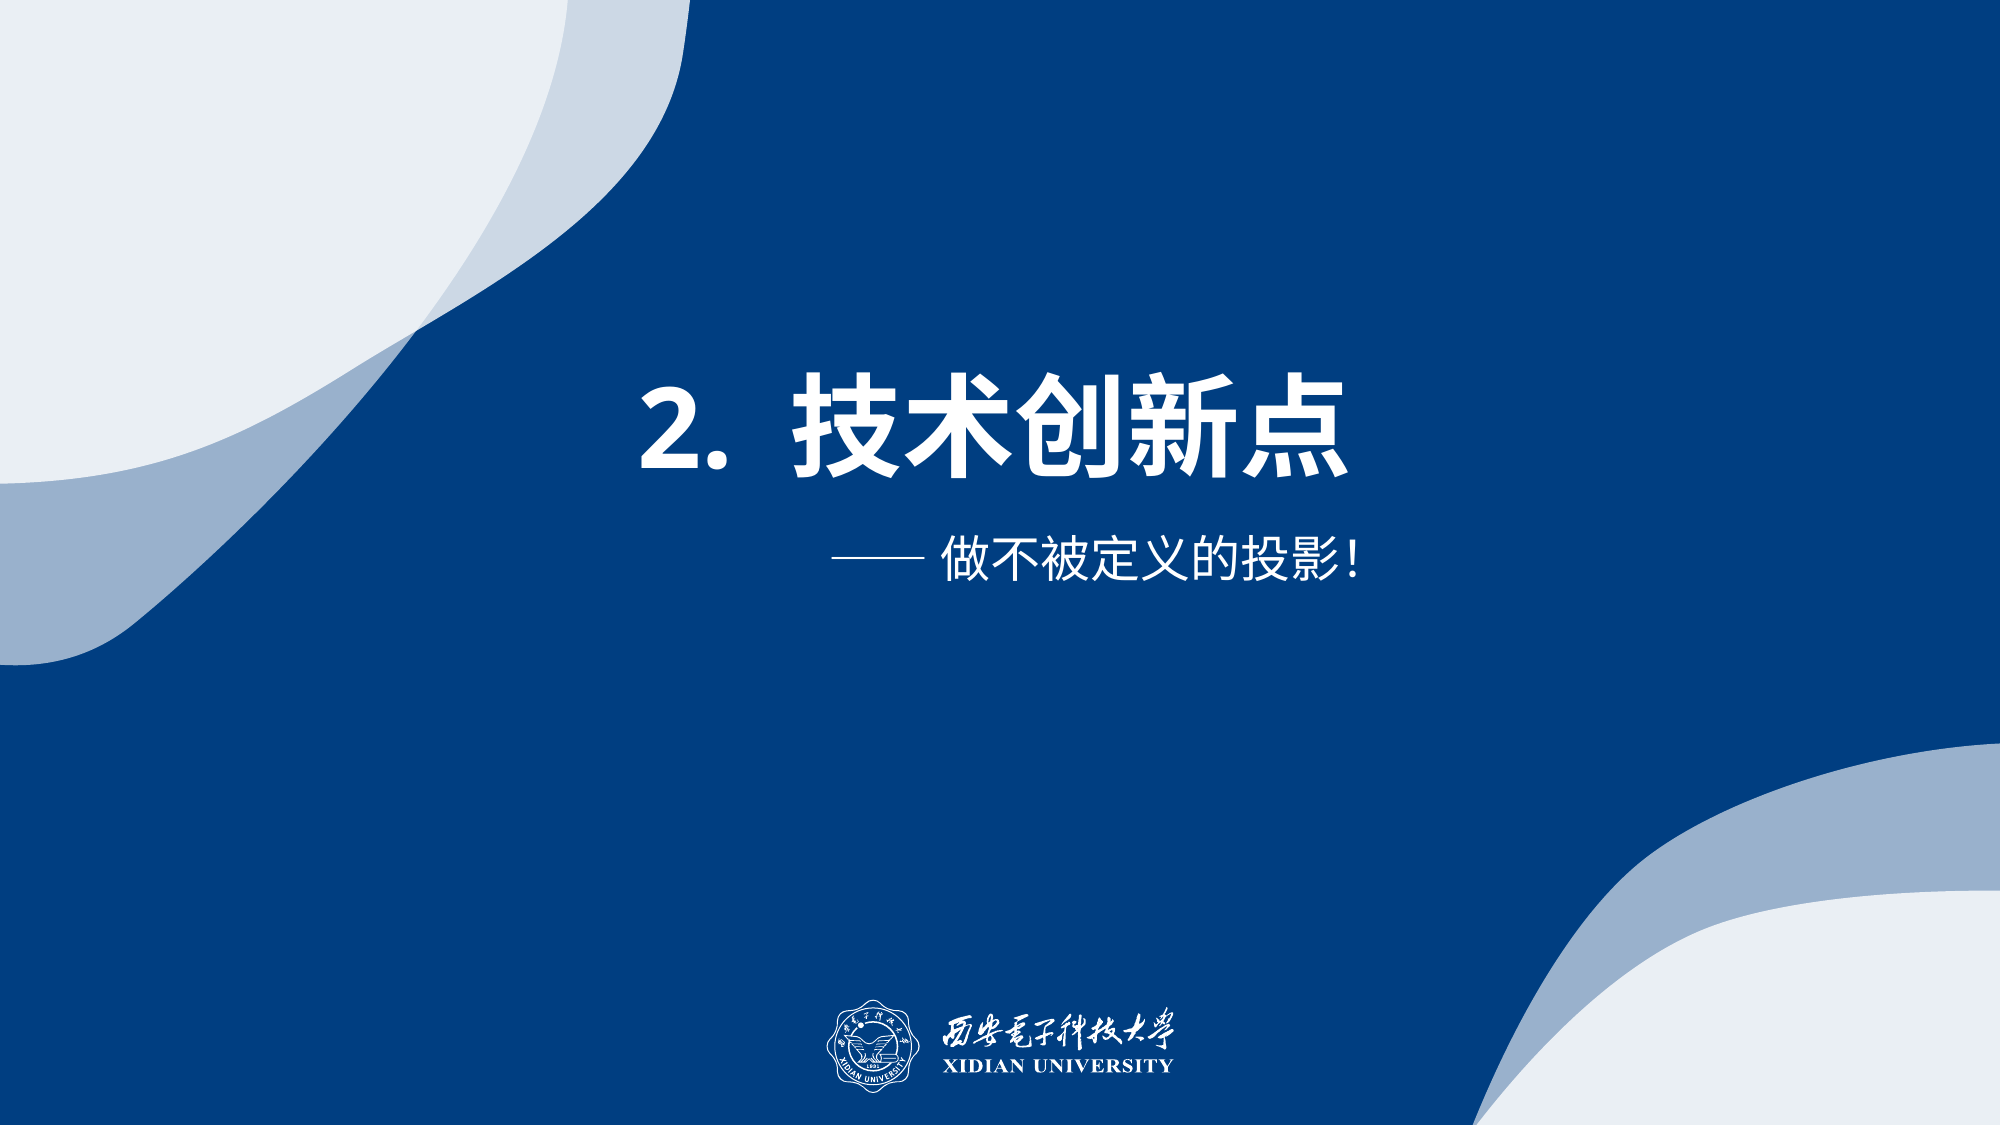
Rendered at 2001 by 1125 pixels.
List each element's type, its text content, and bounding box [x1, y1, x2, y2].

picture [826, 999, 1174, 1094]
list 2. 技术创新点 [622, 349, 1949, 519]
list ——做不被定义的投影！ [622, 519, 1949, 617]
